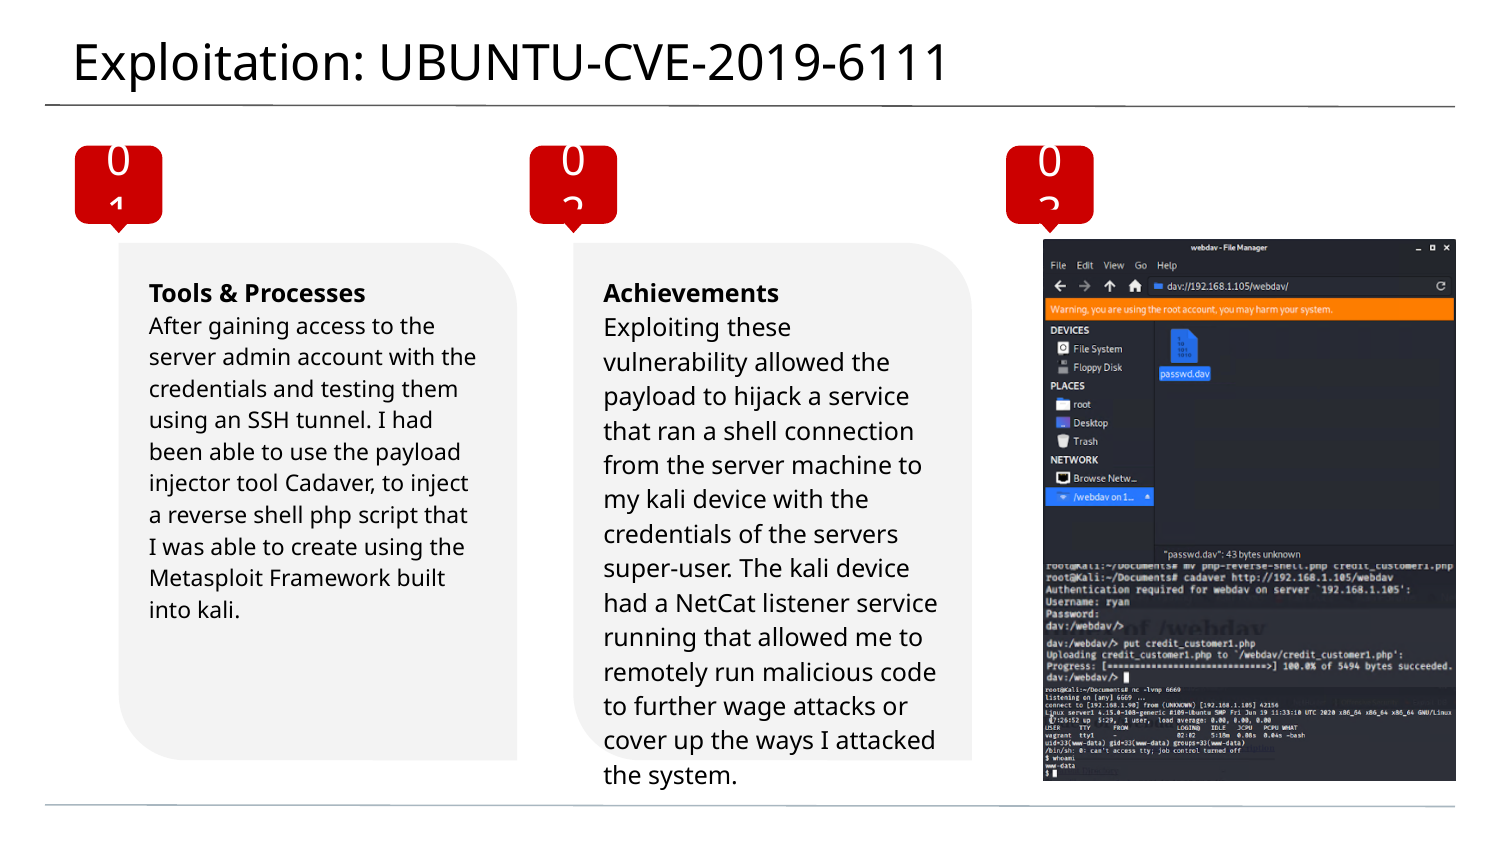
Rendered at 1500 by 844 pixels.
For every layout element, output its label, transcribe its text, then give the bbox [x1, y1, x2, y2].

picture [1043, 238, 1456, 781]
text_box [74, 145, 163, 234]
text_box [1005, 145, 1094, 234]
text_box [508, 275, 518, 761]
text_box Achievements Exploiting these vulnerability allowed the payload to hijack a service that ran a shell connection from the server machine to my kali device with the credentials of the servers super-user. The kali device had a NetCat listener service running that allowed me to remotely run malicious code to further wage attacks or cover up the ways I attacked the system. [573, 242, 972, 761]
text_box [529, 145, 618, 234]
title Exploitation: UBUNTU-CVE-2019-6111 [0, 0, 1500, 88]
text_box Tools & Processes After gaining access to the server admin account with the credentials and testing them using an SSH tunnel. I had been able to use the payload injector tool Cadaver, to inject a reverse shell php script that I was able to create using the Metasploit Framework built into kali. [118, 242, 508, 761]
